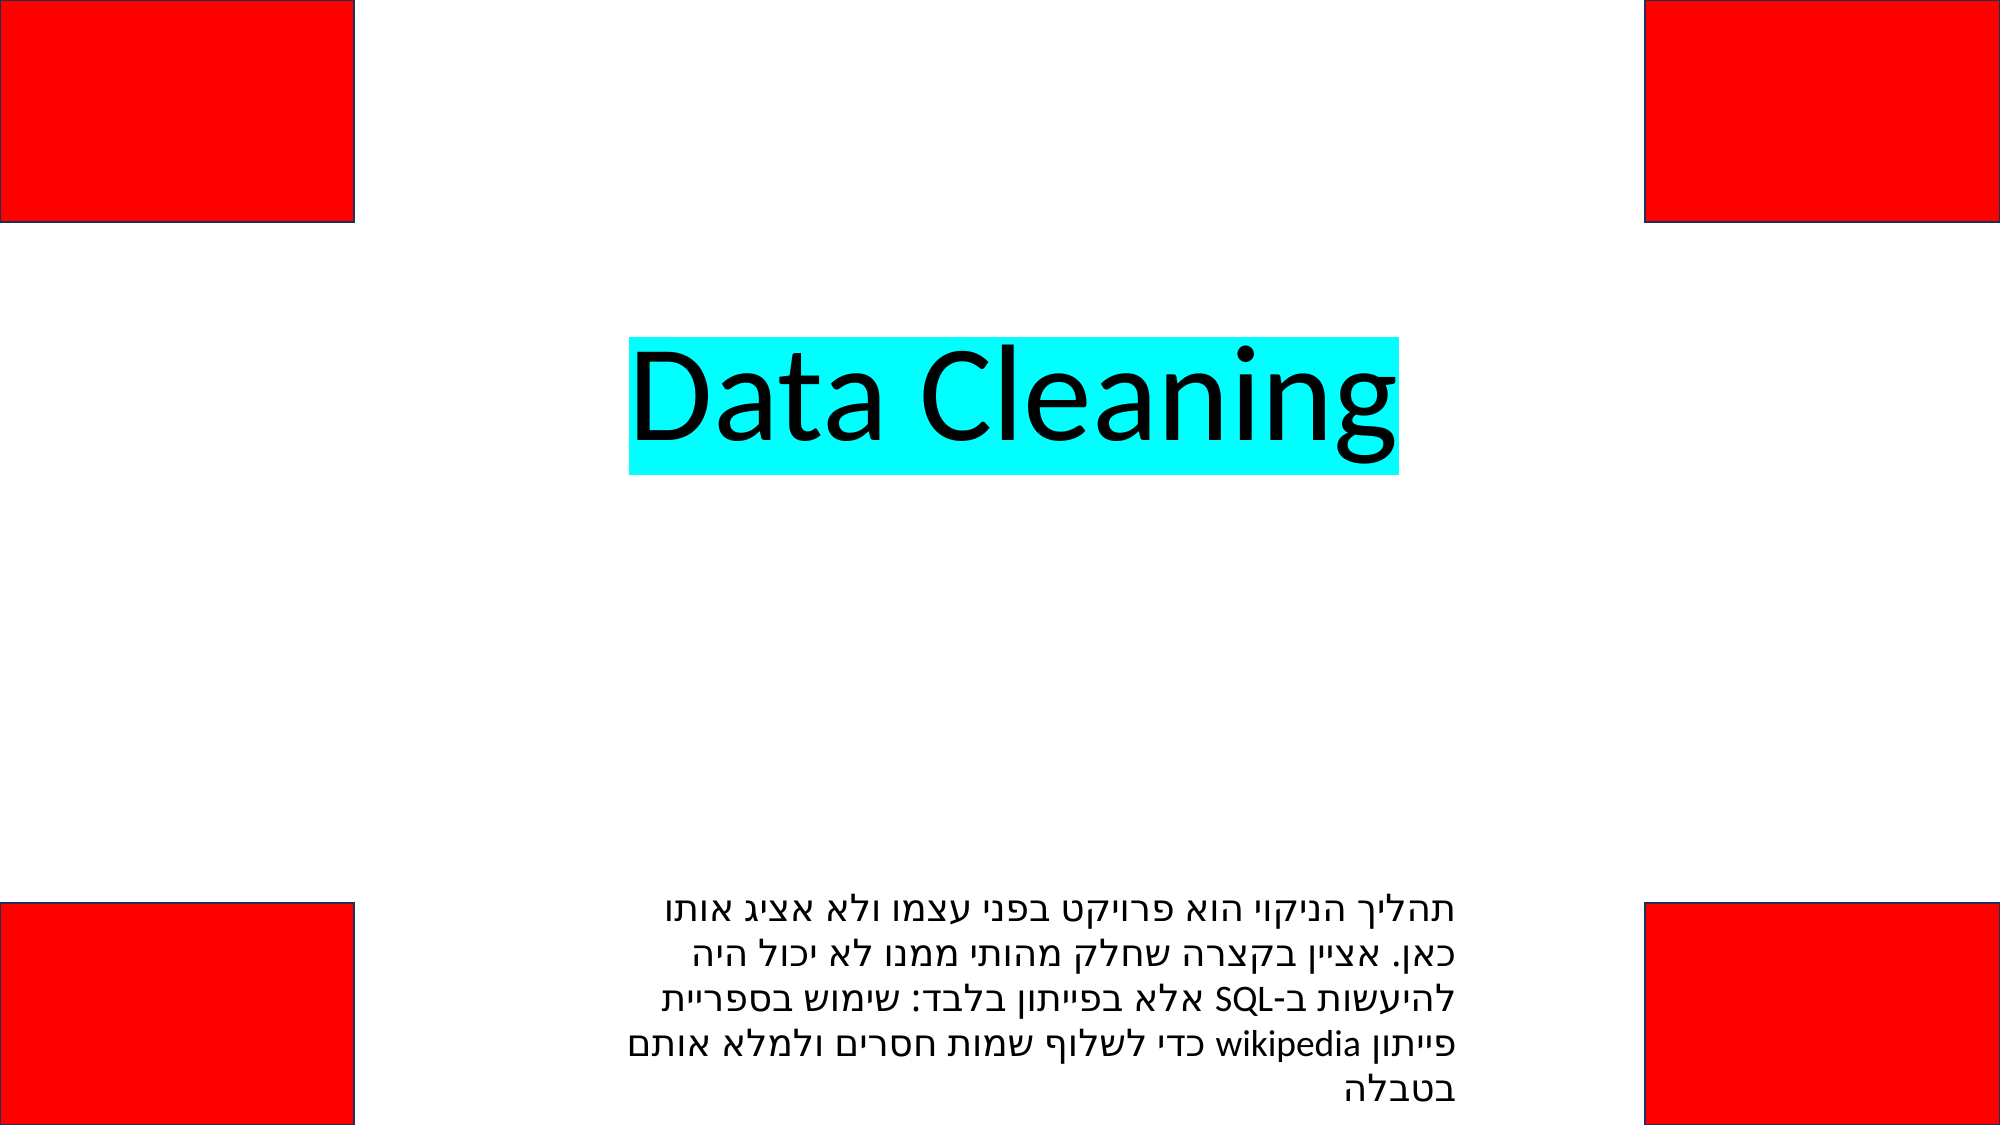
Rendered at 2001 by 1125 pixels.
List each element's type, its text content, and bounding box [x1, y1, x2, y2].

text_box [1644, 0, 2000, 223]
text_box [0, 0, 355, 223]
text_box תהליך הניקוי הוא פרויקט בפני עצמו ולא אציג אותו כאן. אציין בקצרה שחלק מהותי ממנו לא יכול היה להיעשות ב-SQL אלא בפייתון בלבד: שימוש בספריית פייתון wikipedia כדי לשלוף שמות חסרים ולמלא אותם בטבלה [583, 876, 1472, 1116]
text_box Data Cleaning [556, 295, 1472, 476]
text_box [1644, 902, 2000, 1125]
text_box [0, 902, 355, 1125]
